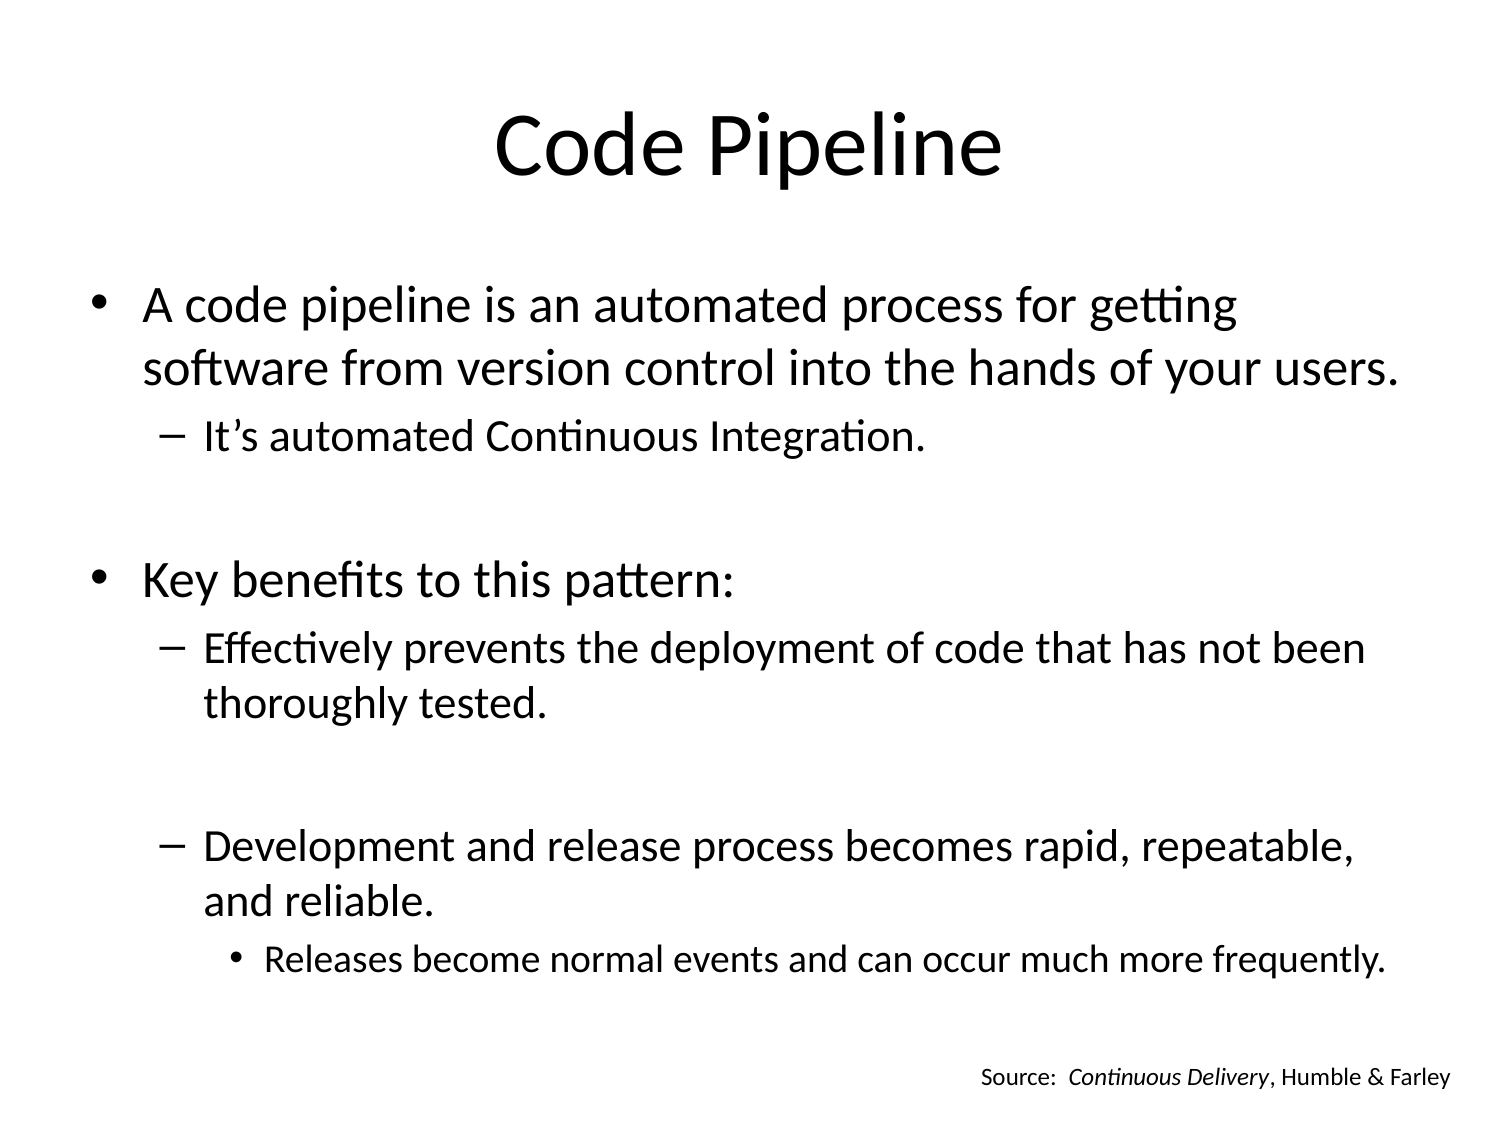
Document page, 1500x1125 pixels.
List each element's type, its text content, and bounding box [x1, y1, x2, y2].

title Code Pipeline [75, 45, 1425, 233]
text_box Source: Continuous Delivery, Humble & Farley [966, 1052, 1466, 1098]
list A code pipeline is an automated process for getting software from version control into the hands of your users. It’s automated Continuous Integration. Key benefits to this pattern: Effectively prevents the deployment of code that has not been thoroughly tested. Development and release process becomes rapid, repeatable, and reliable. Releases become normal events and can occur much more frequently. [75, 262, 1425, 1005]
